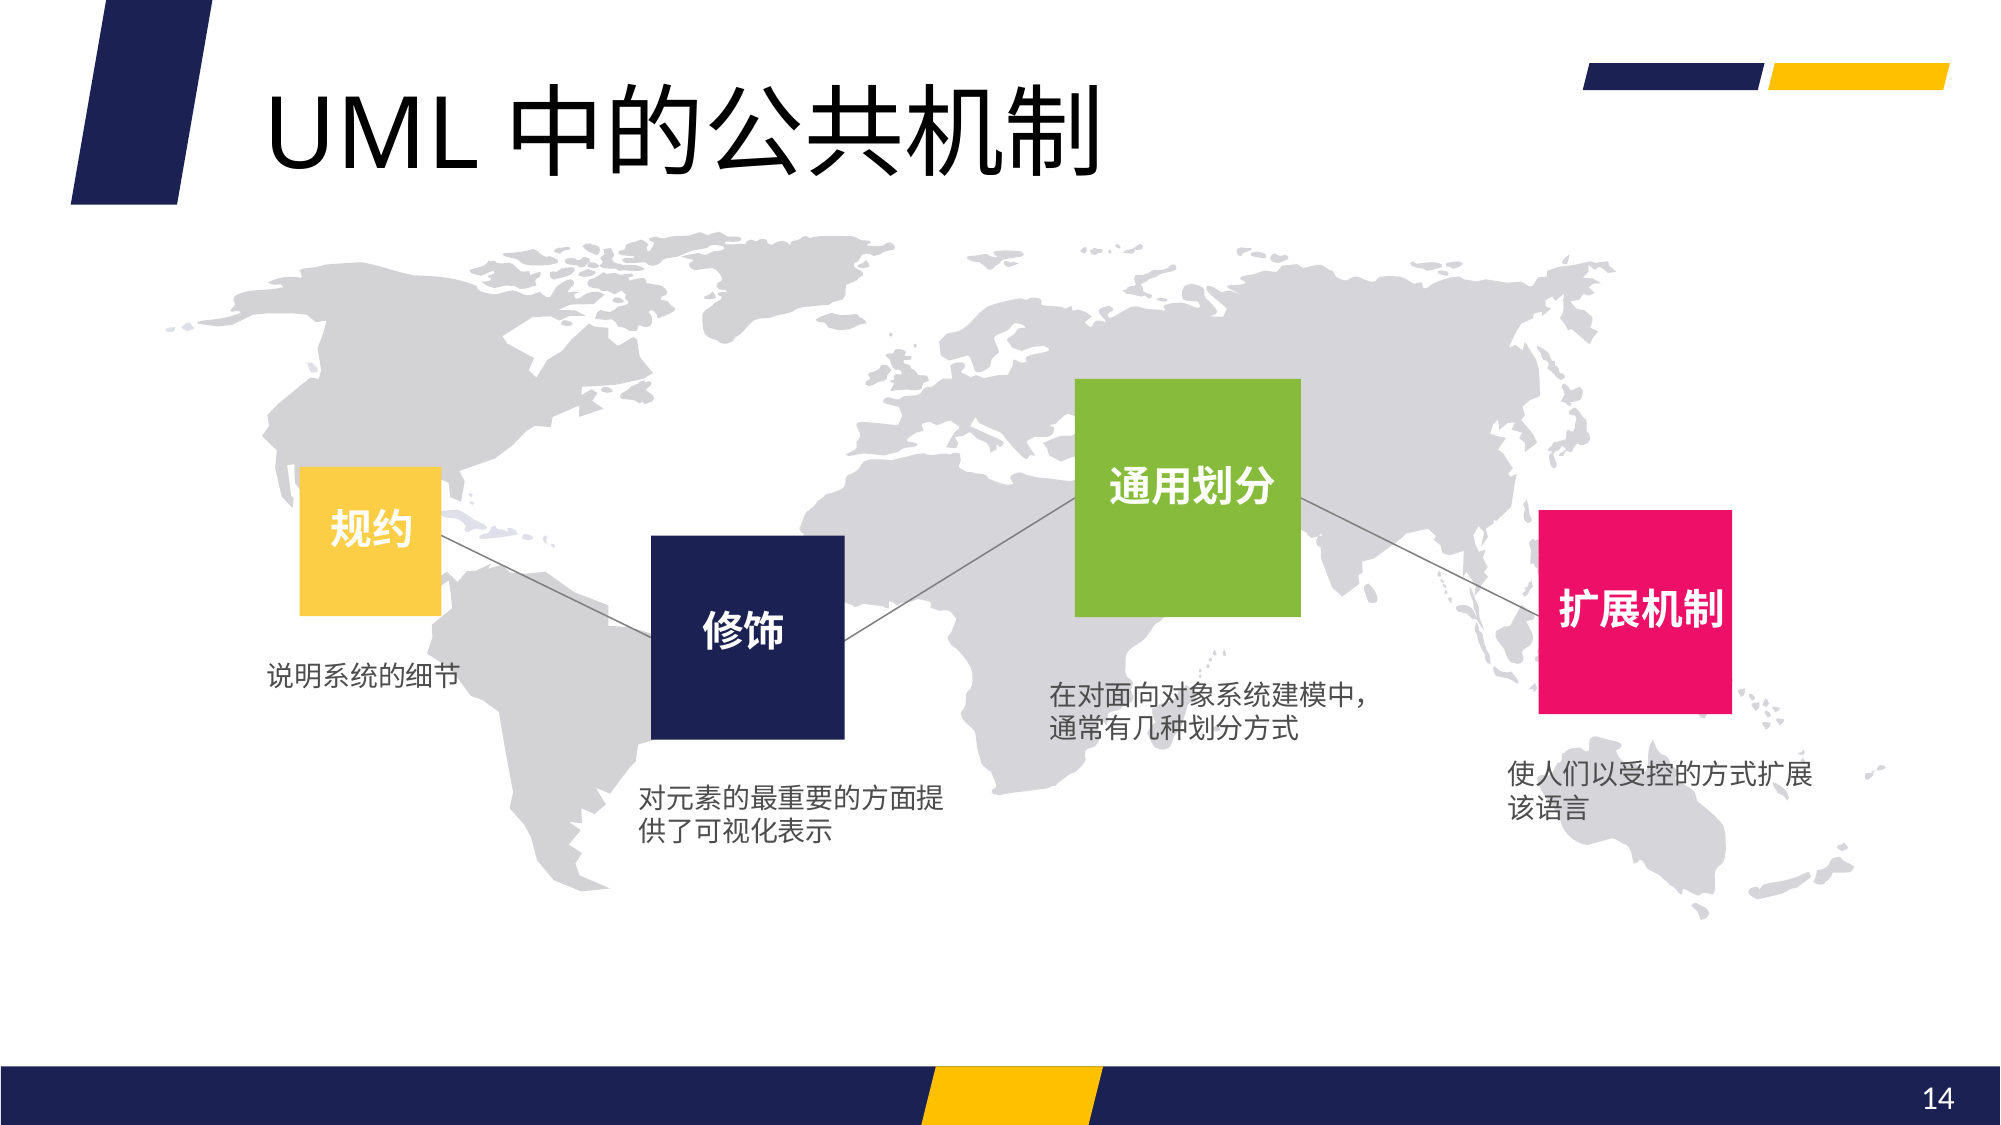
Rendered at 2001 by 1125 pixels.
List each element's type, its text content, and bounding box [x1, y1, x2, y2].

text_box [841, 497, 1076, 643]
slide_number 14 [1503, 1065, 1970, 1125]
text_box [434, 531, 652, 638]
text_box [1091, 1064, 2000, 1125]
text_box UML中的公共机制 [244, 58, 2000, 199]
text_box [164, 231, 1886, 921]
text_box [68, 0, 215, 207]
text_box [0, 1064, 935, 1125]
text_box [919, 1064, 1106, 1125]
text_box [1300, 497, 1540, 617]
